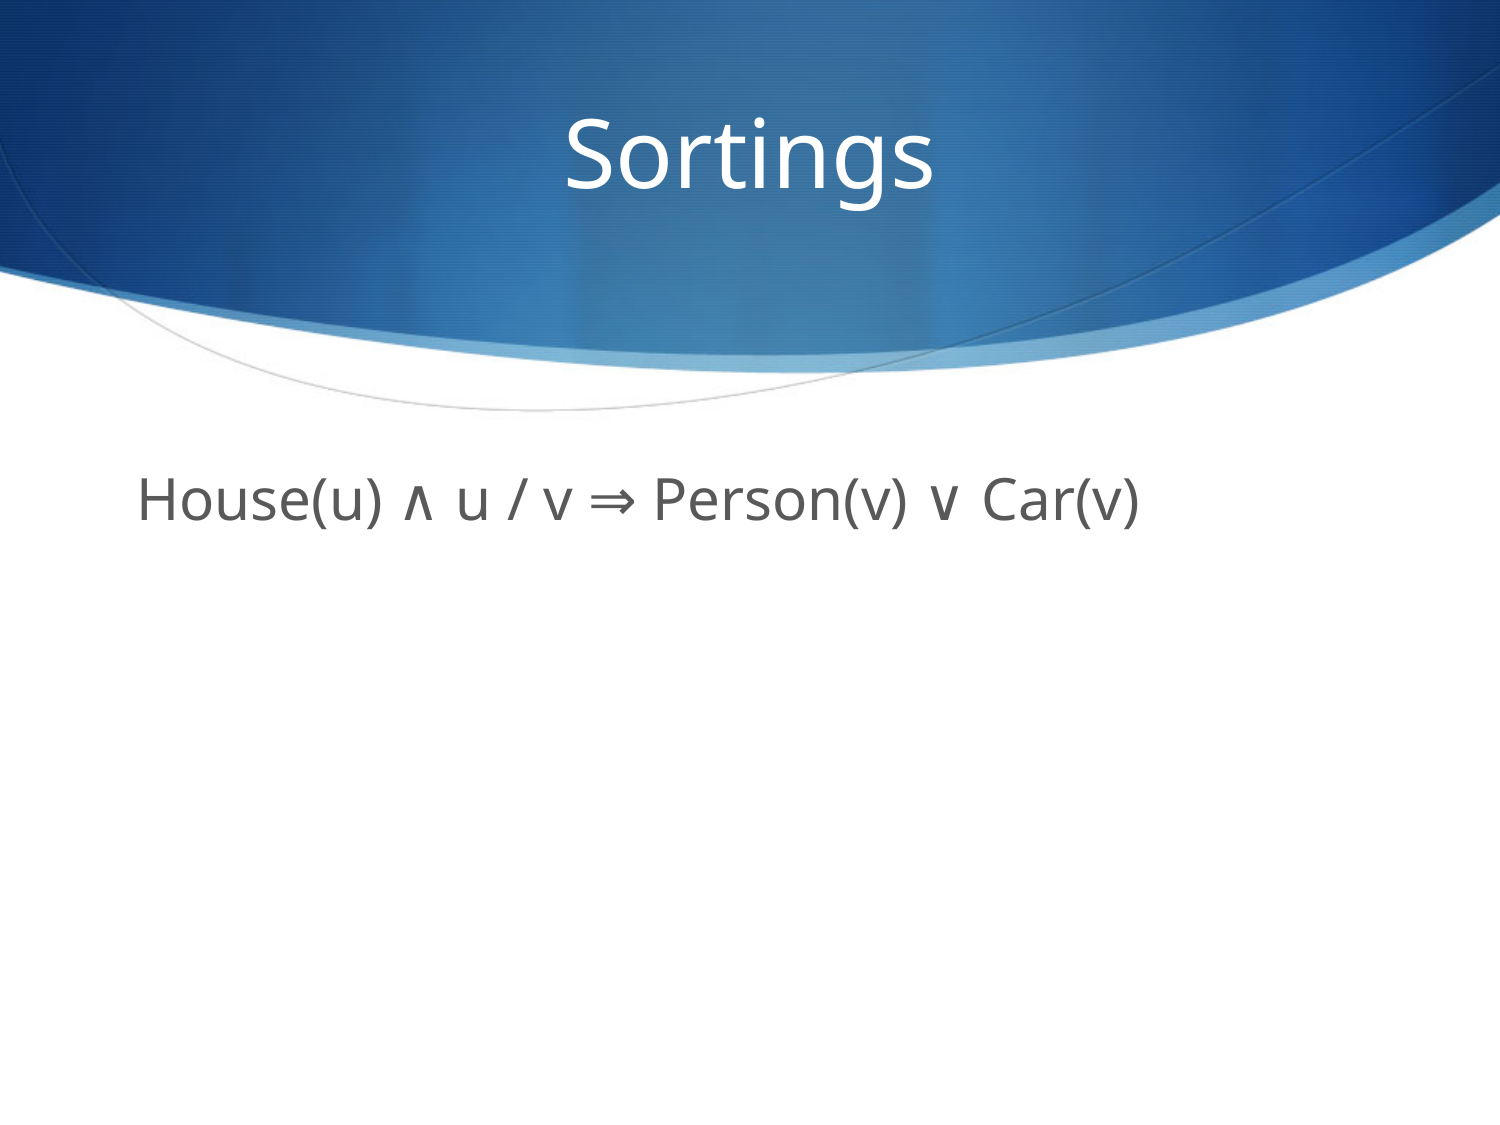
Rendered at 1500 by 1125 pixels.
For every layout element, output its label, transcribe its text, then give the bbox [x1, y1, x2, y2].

list House(u) ∧ u / v ⇒ Person(v) ∨ Car(v) [121, 454, 1379, 991]
picture [0, 0, 1500, 1125]
title Sortings [75, 56, 1425, 245]
